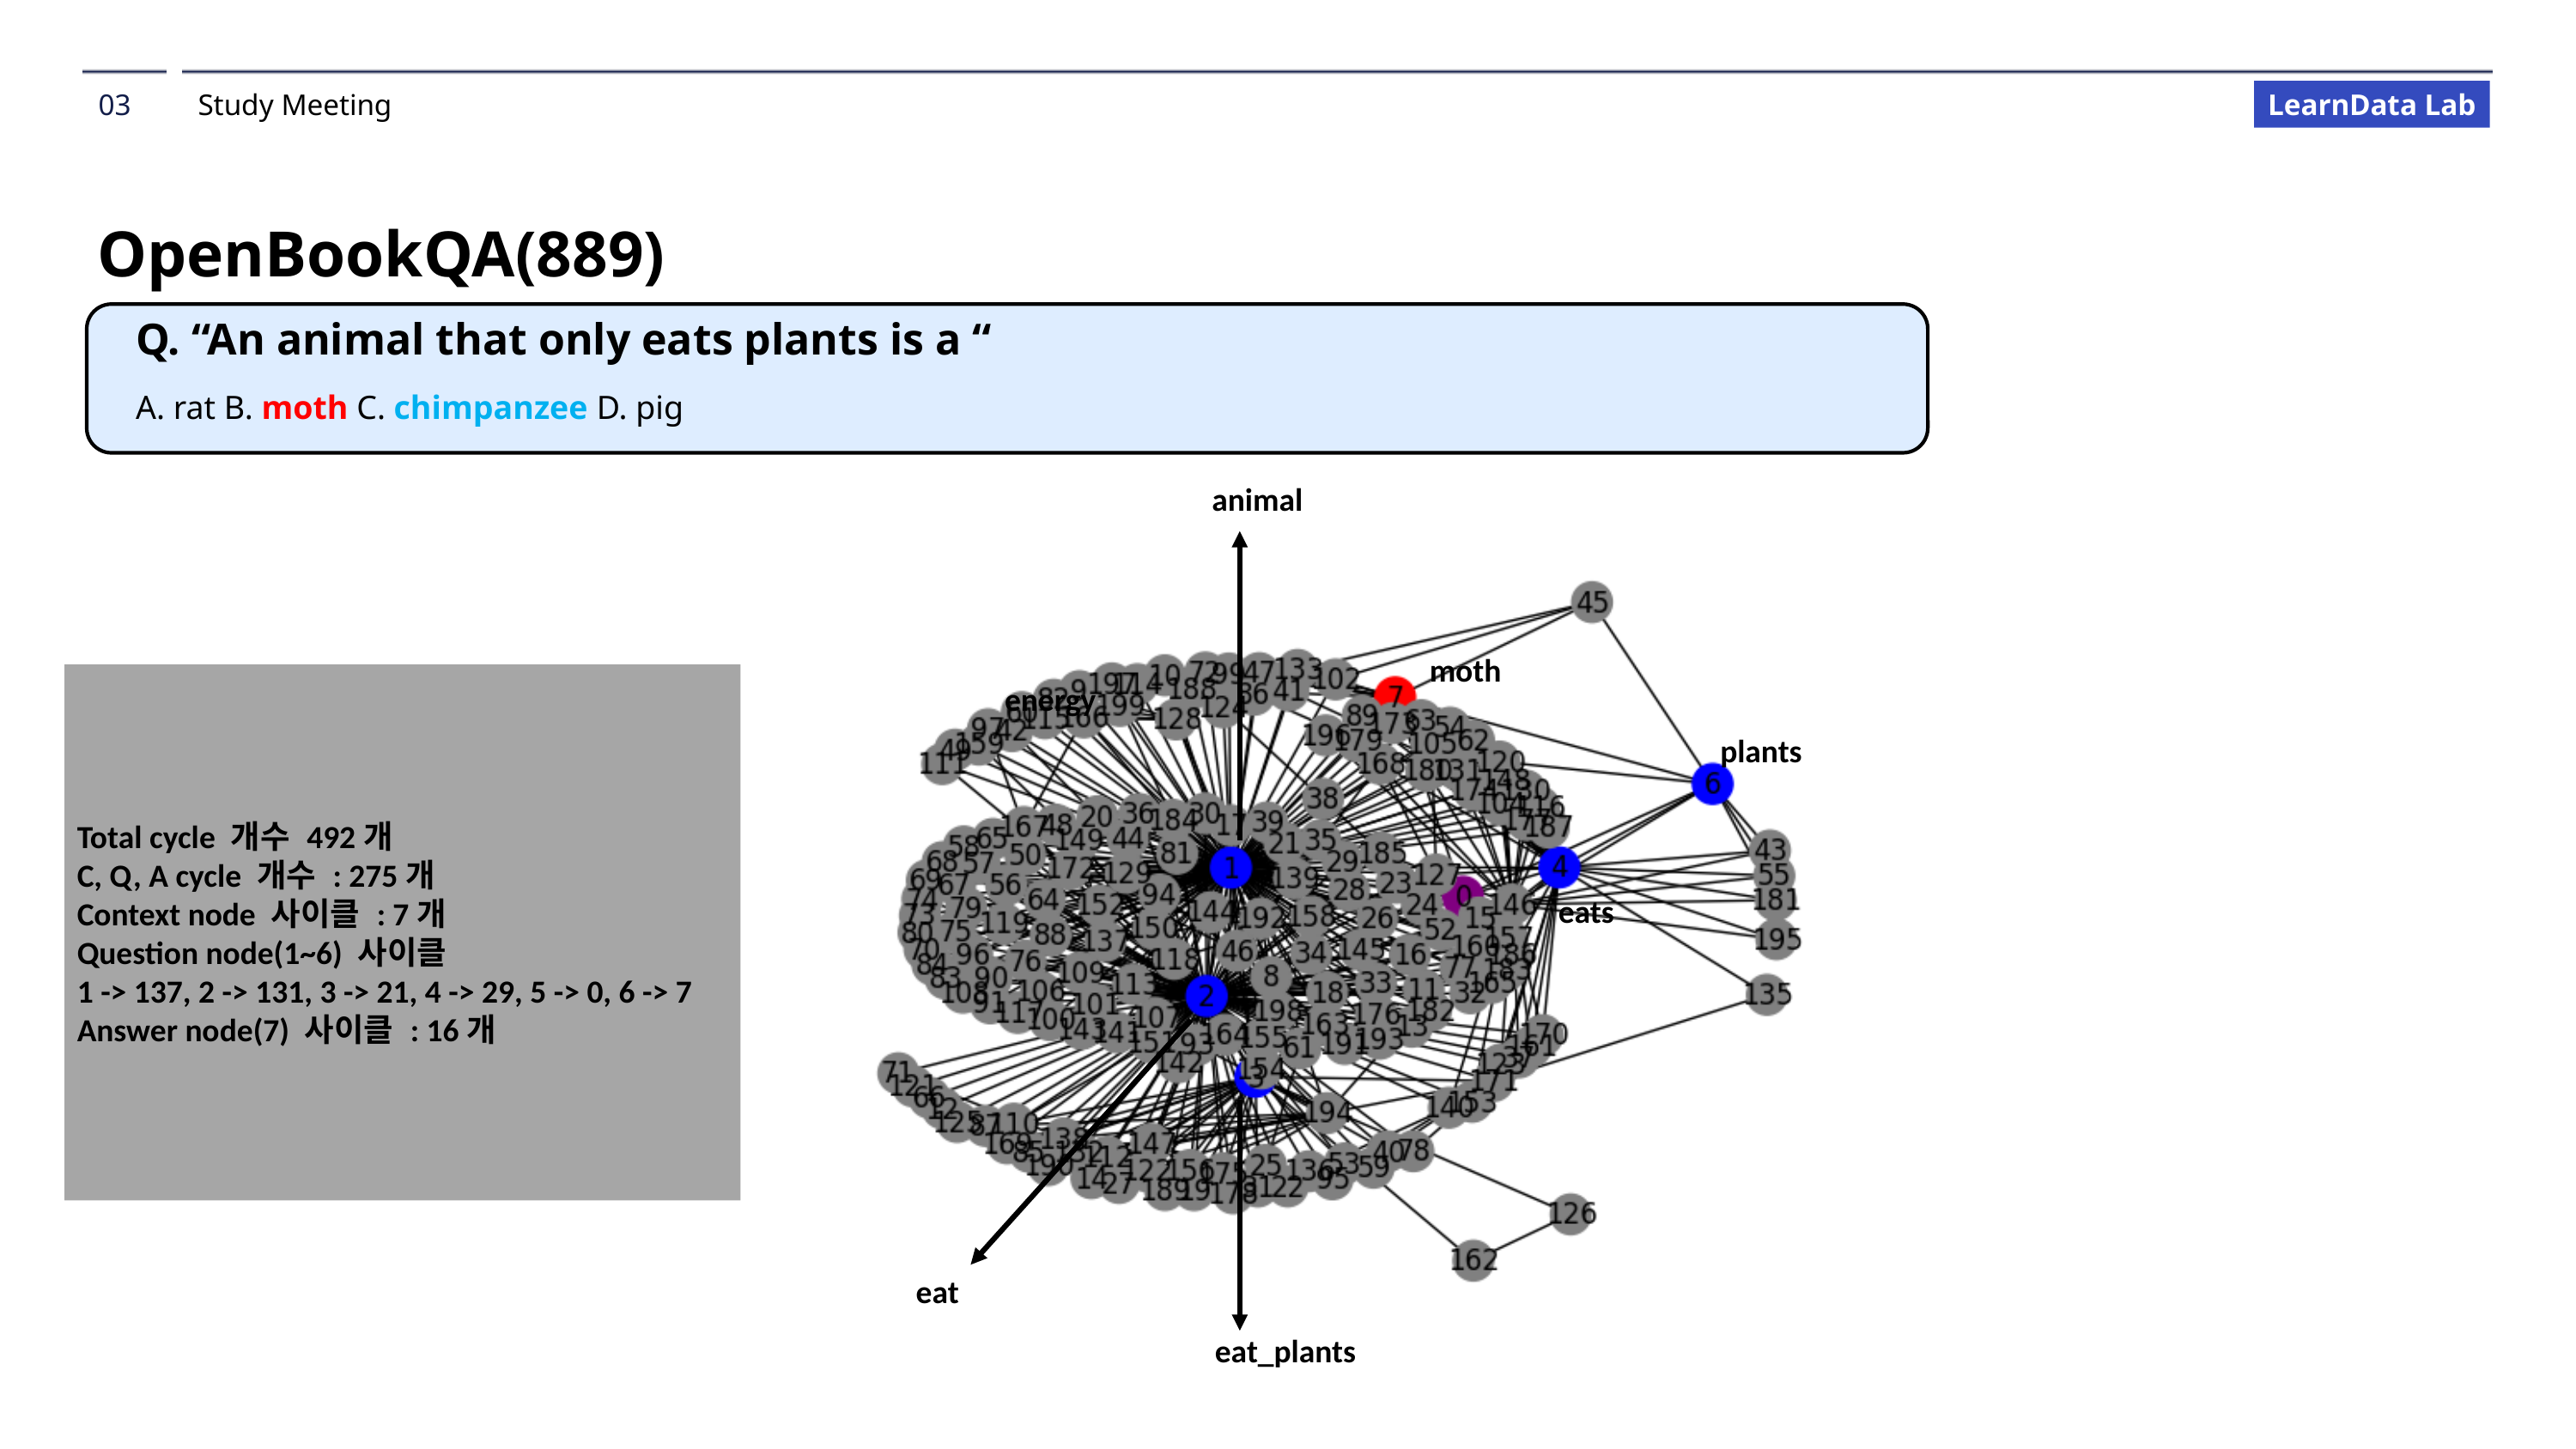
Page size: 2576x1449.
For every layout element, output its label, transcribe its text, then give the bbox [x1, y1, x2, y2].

text_box animal [1199, 472, 1377, 517]
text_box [185, 80, 2490, 142]
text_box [970, 1020, 1191, 1265]
text_box 03 [85, 82, 161, 128]
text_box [82, 67, 167, 76]
picture [789, 518, 1886, 1347]
text_box OpenBookQA(889) [84, 207, 952, 296]
text_box eat_plants [1202, 1353, 1380, 1376]
text_box Total cycle 개수 492개 C, Q, A cycle 개수 : 275개 Context node 사이클 : 7개 Question node(1~6) 사이클 1 -> 137, 2 -> 131, 3 -> 21, 4 -> 29, 5 -> 0, 6 -> 7 Answer node(7) 사이클 : 16개 [63, 663, 743, 1203]
text_box Q. “An animal that only eats plants is a “ A. rat B. moth C. chimpanzee D. pig [123, 306, 1965, 433]
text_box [182, 67, 2493, 76]
text_box [84, 302, 1929, 455]
